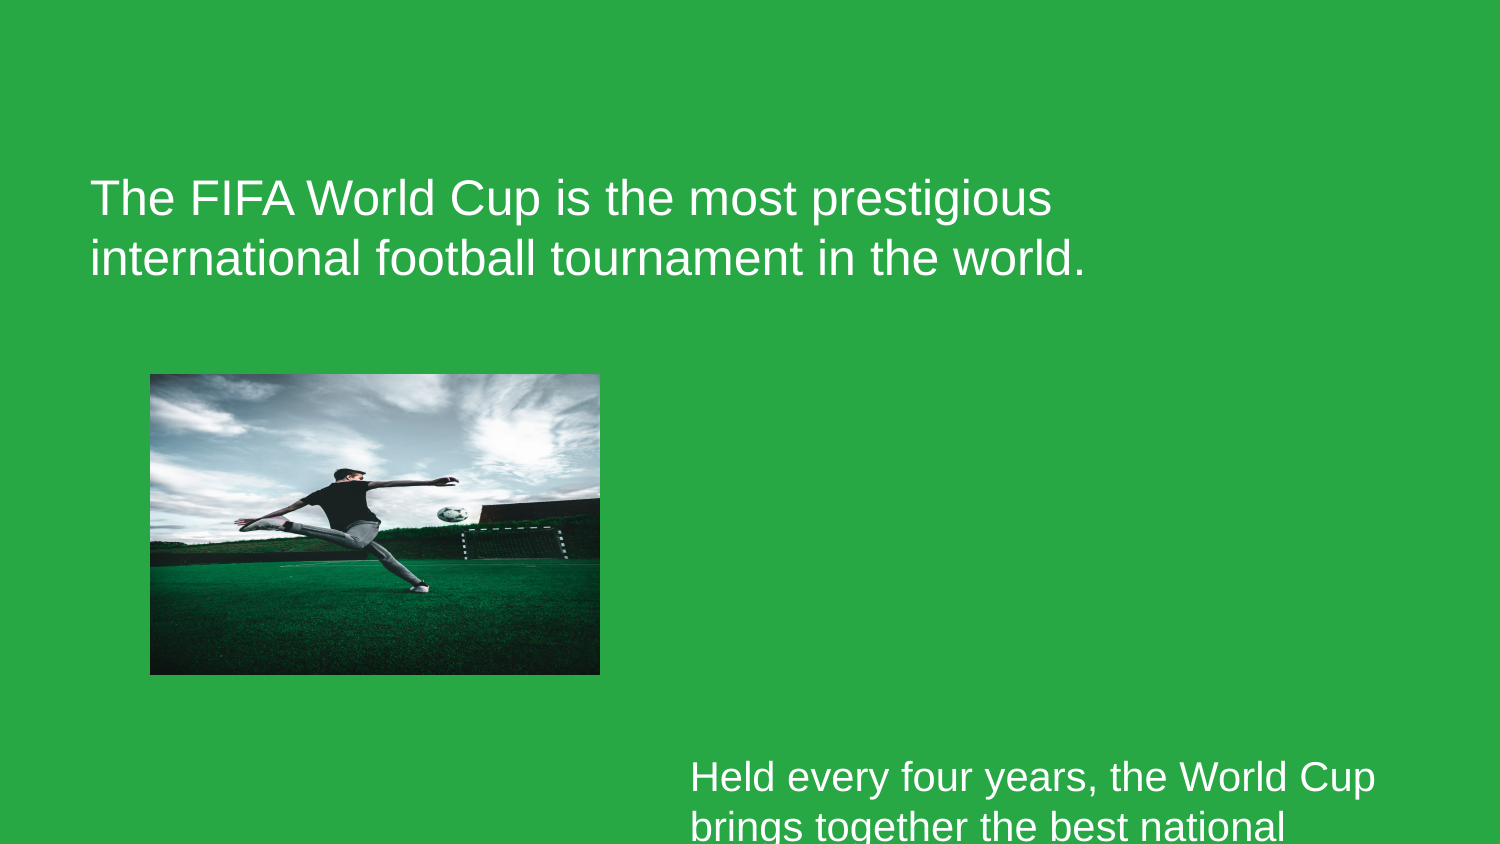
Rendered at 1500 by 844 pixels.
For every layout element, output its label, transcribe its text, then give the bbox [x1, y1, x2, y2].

picture [149, 374, 600, 675]
text_box Held every four years, the World Cup brings together the best national teams from around the globe. [674, 749, 1425, 844]
text_box The FIFA World Cup is the most prestigious international football tournament in the world. [74, 149, 1275, 300]
